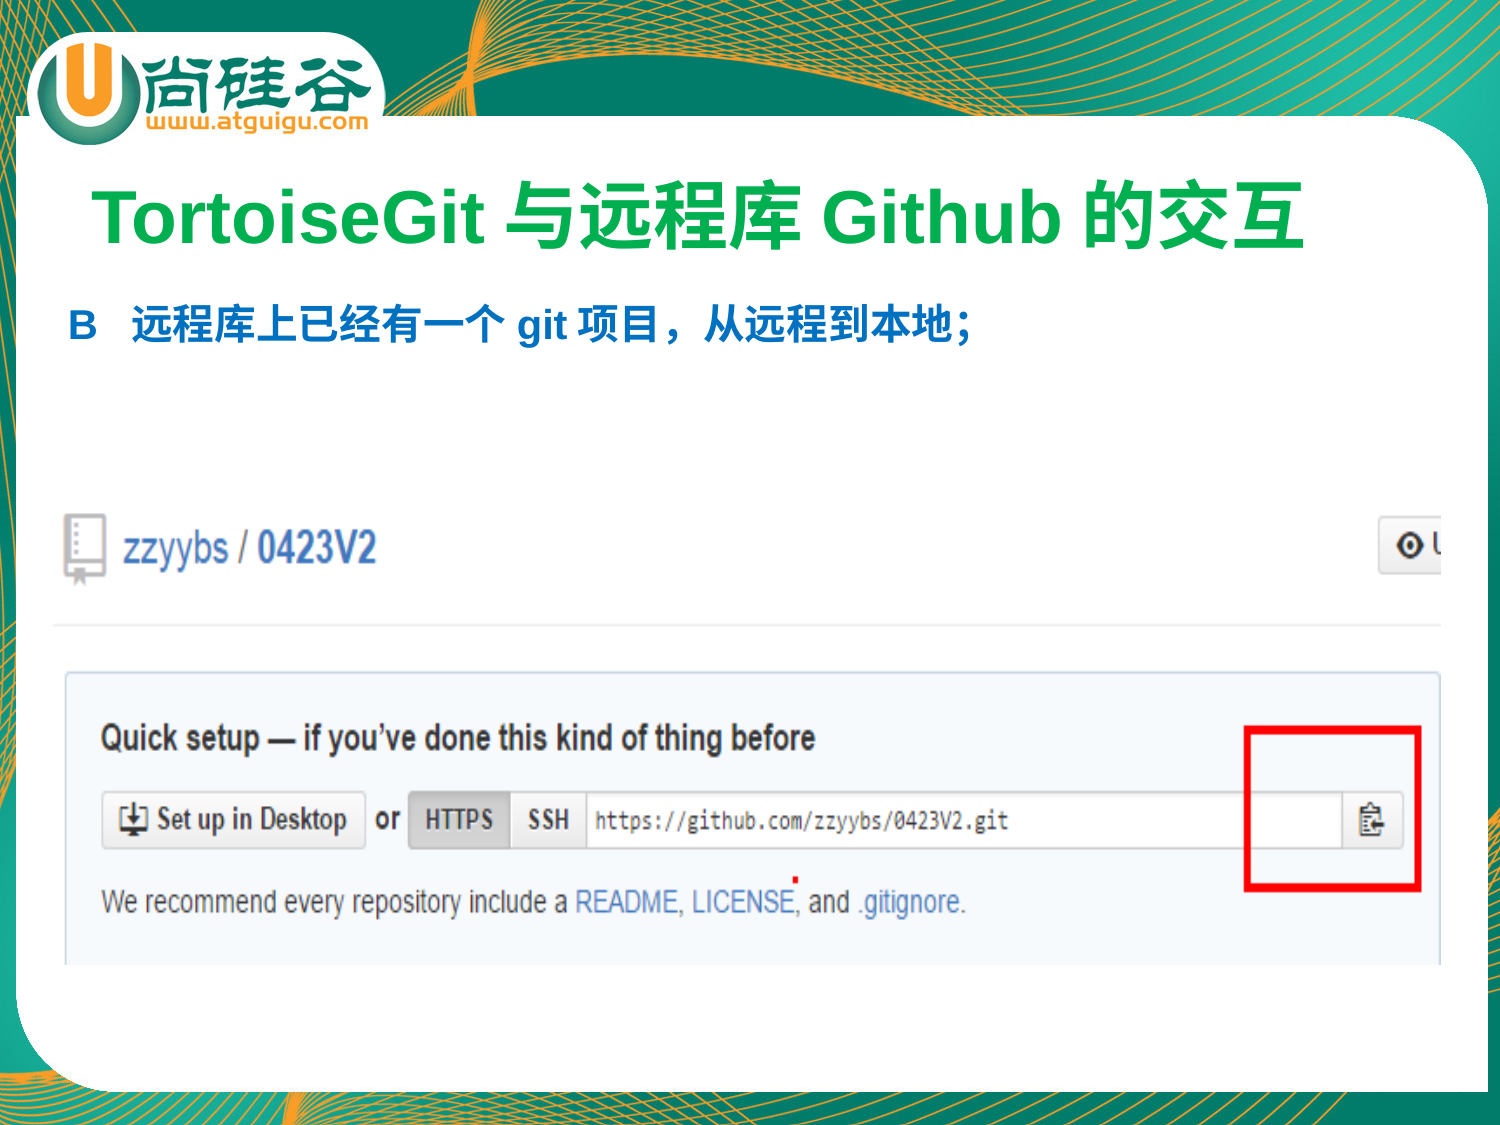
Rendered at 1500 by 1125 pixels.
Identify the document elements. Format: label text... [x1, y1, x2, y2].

text_box TortoiseGit与远程库Github的交互 [76, 160, 1388, 266]
text_box B 远程库上已经有一个git项目，从远程到本地； [53, 290, 1447, 356]
picture [0, 0, 1500, 1125]
